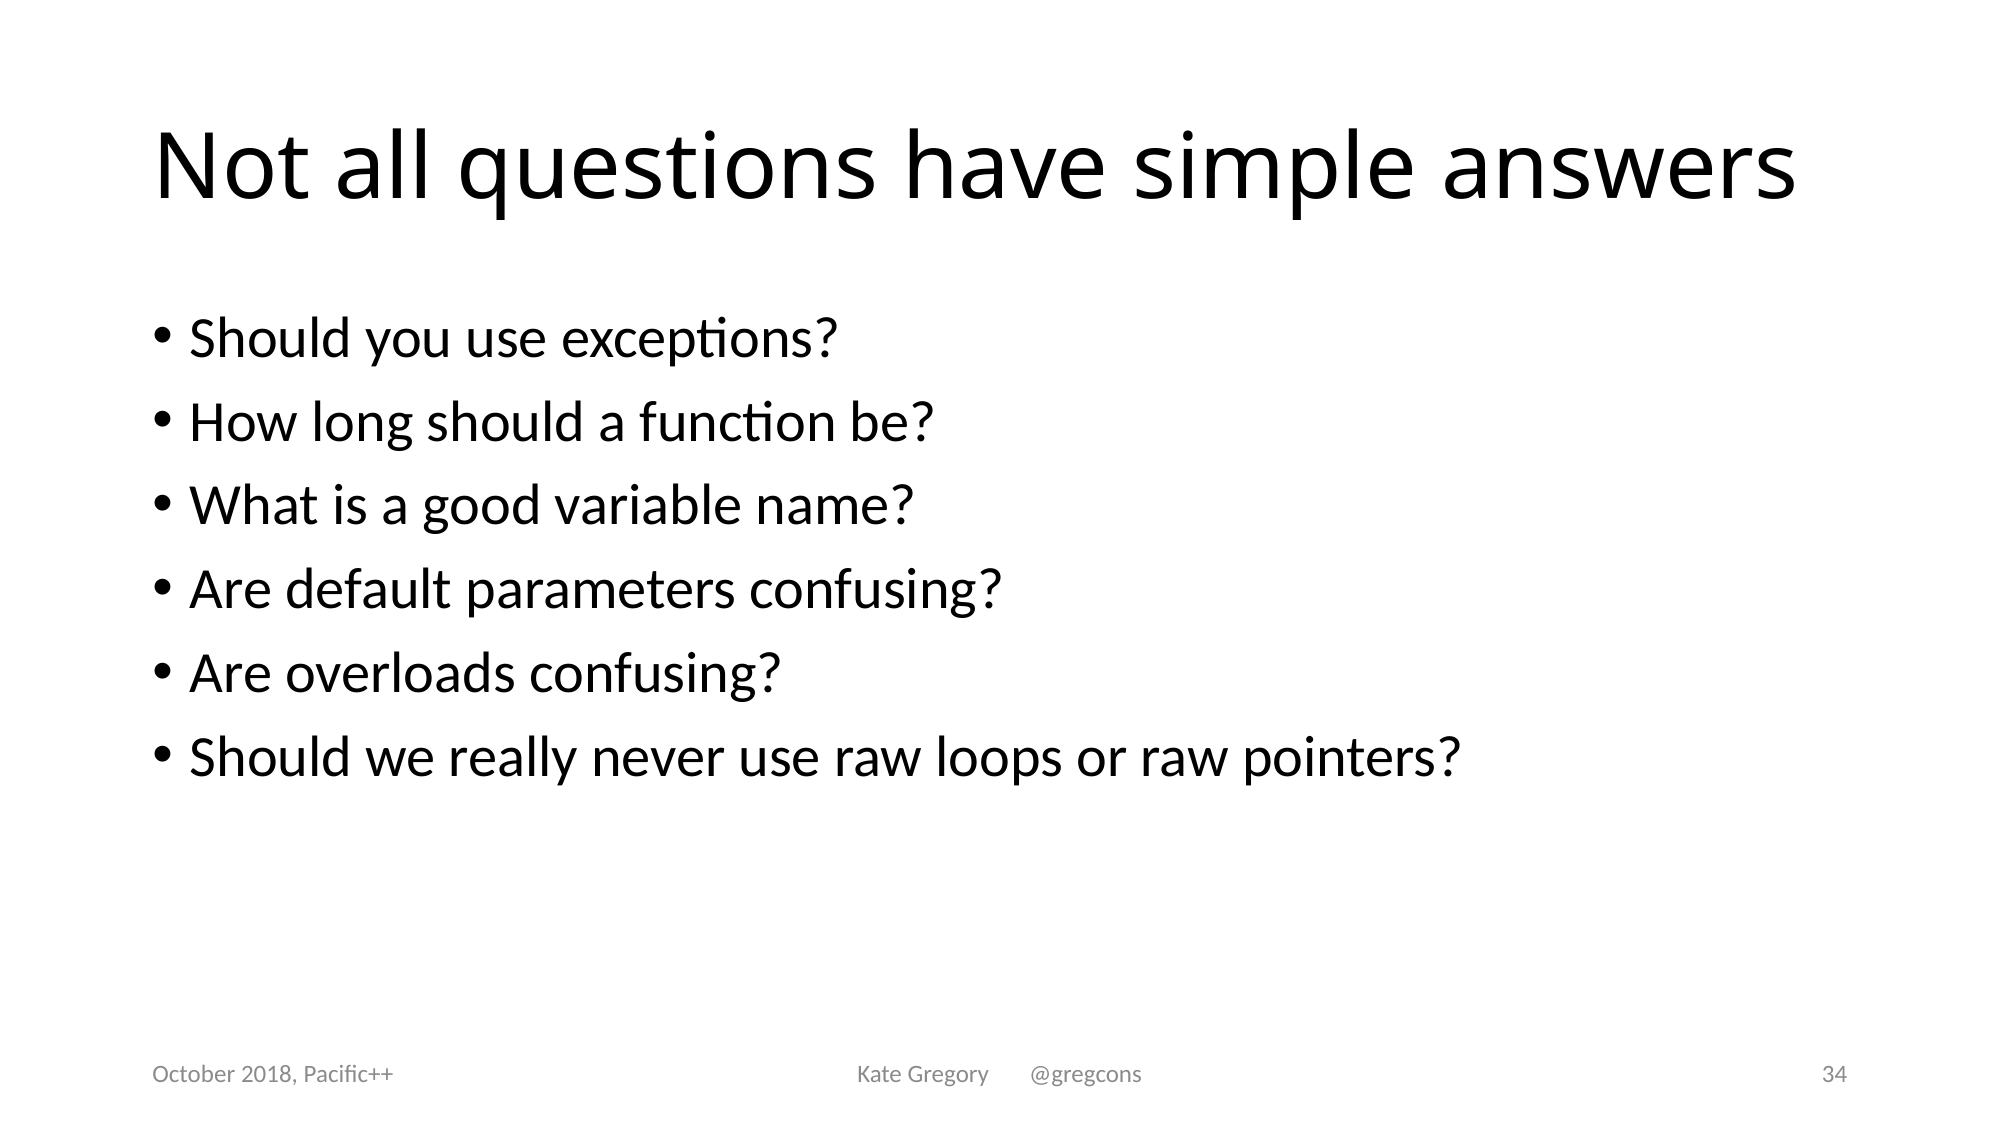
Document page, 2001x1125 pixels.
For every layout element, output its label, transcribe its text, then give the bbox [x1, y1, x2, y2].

title Not all questions have simple answers [137, 59, 1863, 278]
footer Kate Gregory @gregcons [662, 1042, 1338, 1103]
slide_number 34 [1412, 1042, 1863, 1103]
list Should you use exceptions? How long should a function be? What is a good variable name? Are default parameters confusing? Are overloads confusing? Should we really never use raw loops or raw pointers? [137, 299, 1863, 1014]
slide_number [137, 1042, 588, 1103]
